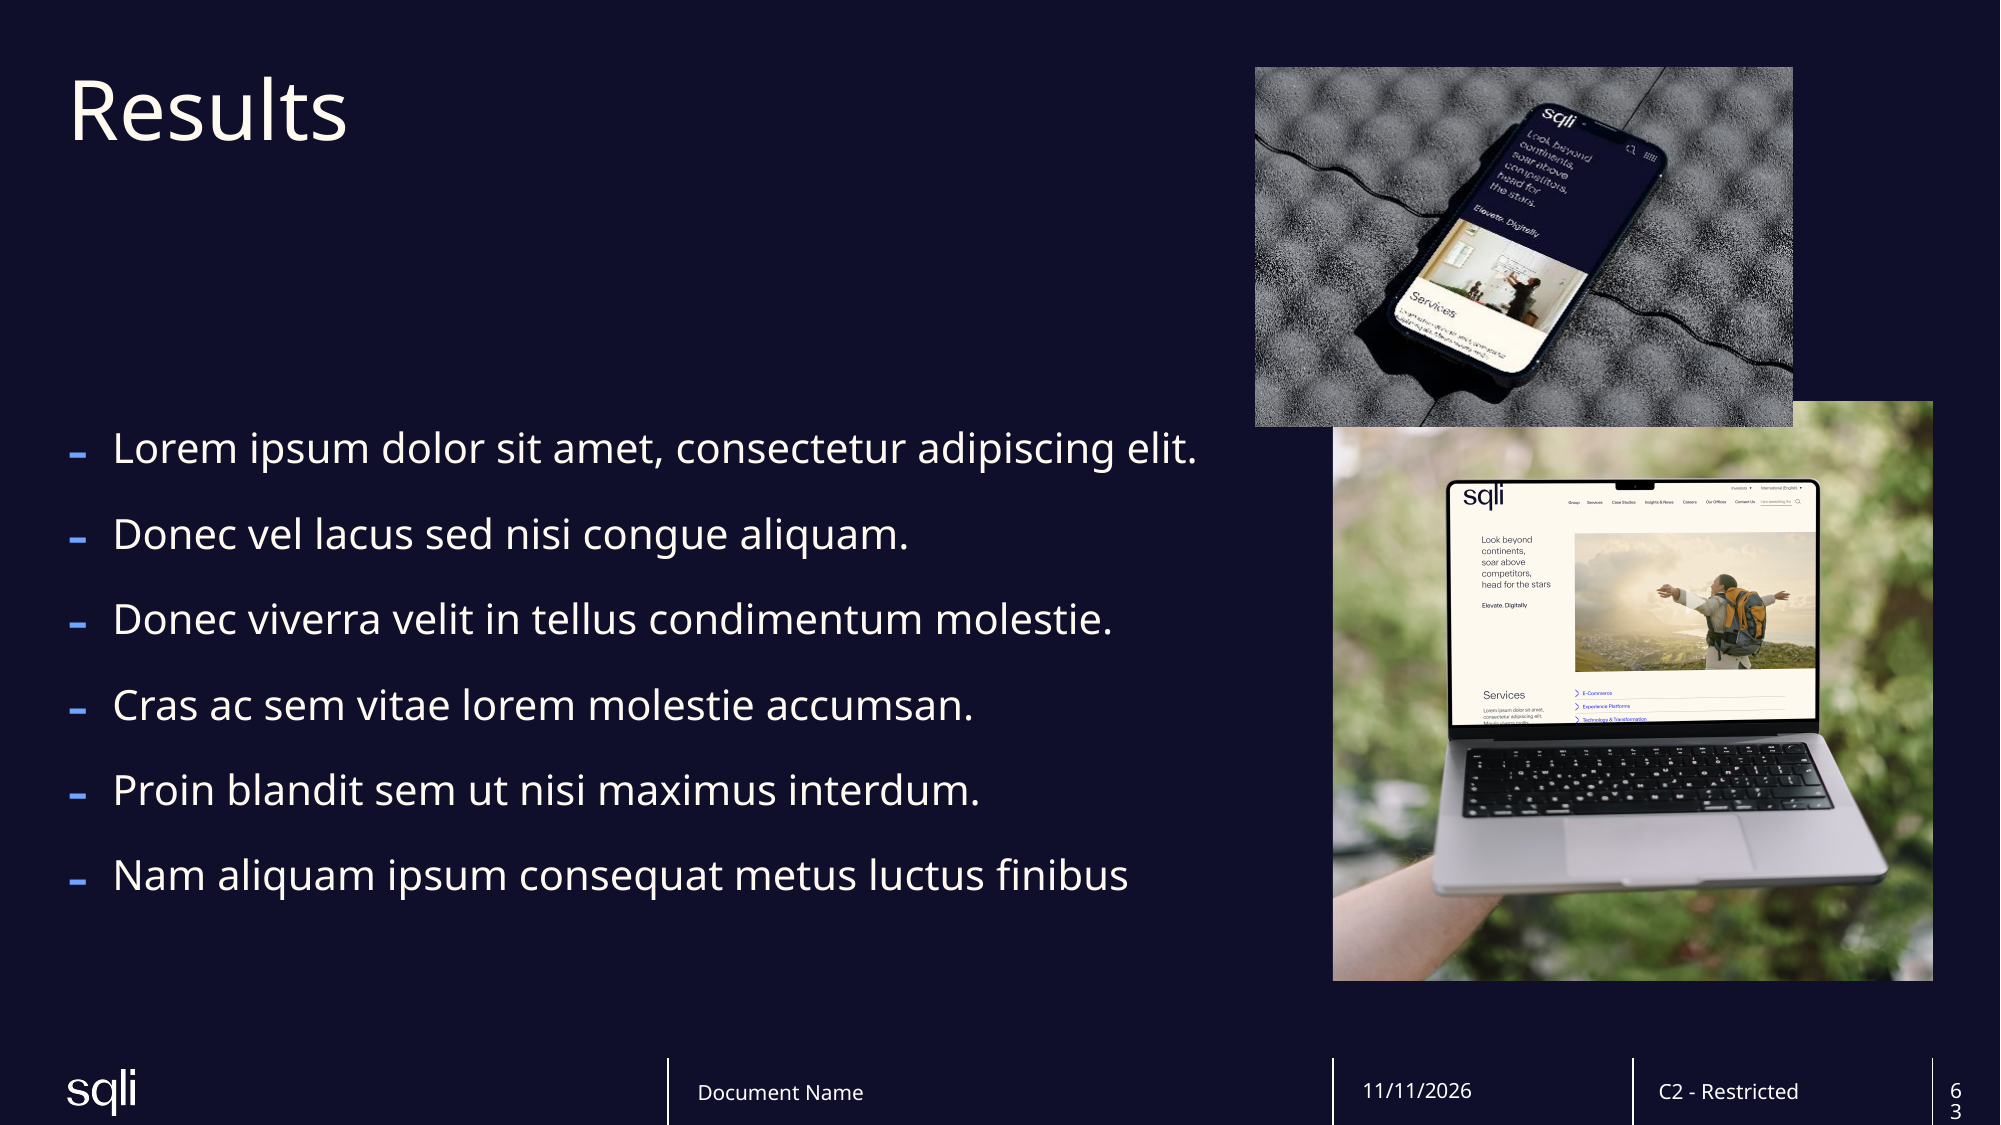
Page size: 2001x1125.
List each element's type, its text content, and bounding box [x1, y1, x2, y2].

list Lorem ipsum dolor sit amet, consectetur adipiscing elit. Donec vel lacus sed nisi congue aliquam. Donec viverra velit in tellus condimentum molestie. Cras ac sem vitae lorem molestie accumsan. Proin blandit sem ut nisi maximus interdum. Nam aliquam ipsum consequat metus luctus finibus [67, 397, 1265, 977]
picture [1254, 67, 1934, 981]
title Results [67, 67, 1254, 316]
slide_number 63 [1932, 1058, 2000, 1125]
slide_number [1332, 1058, 1632, 1125]
footer Document Name [667, 1058, 1332, 1125]
picture [67, 1069, 135, 1116]
